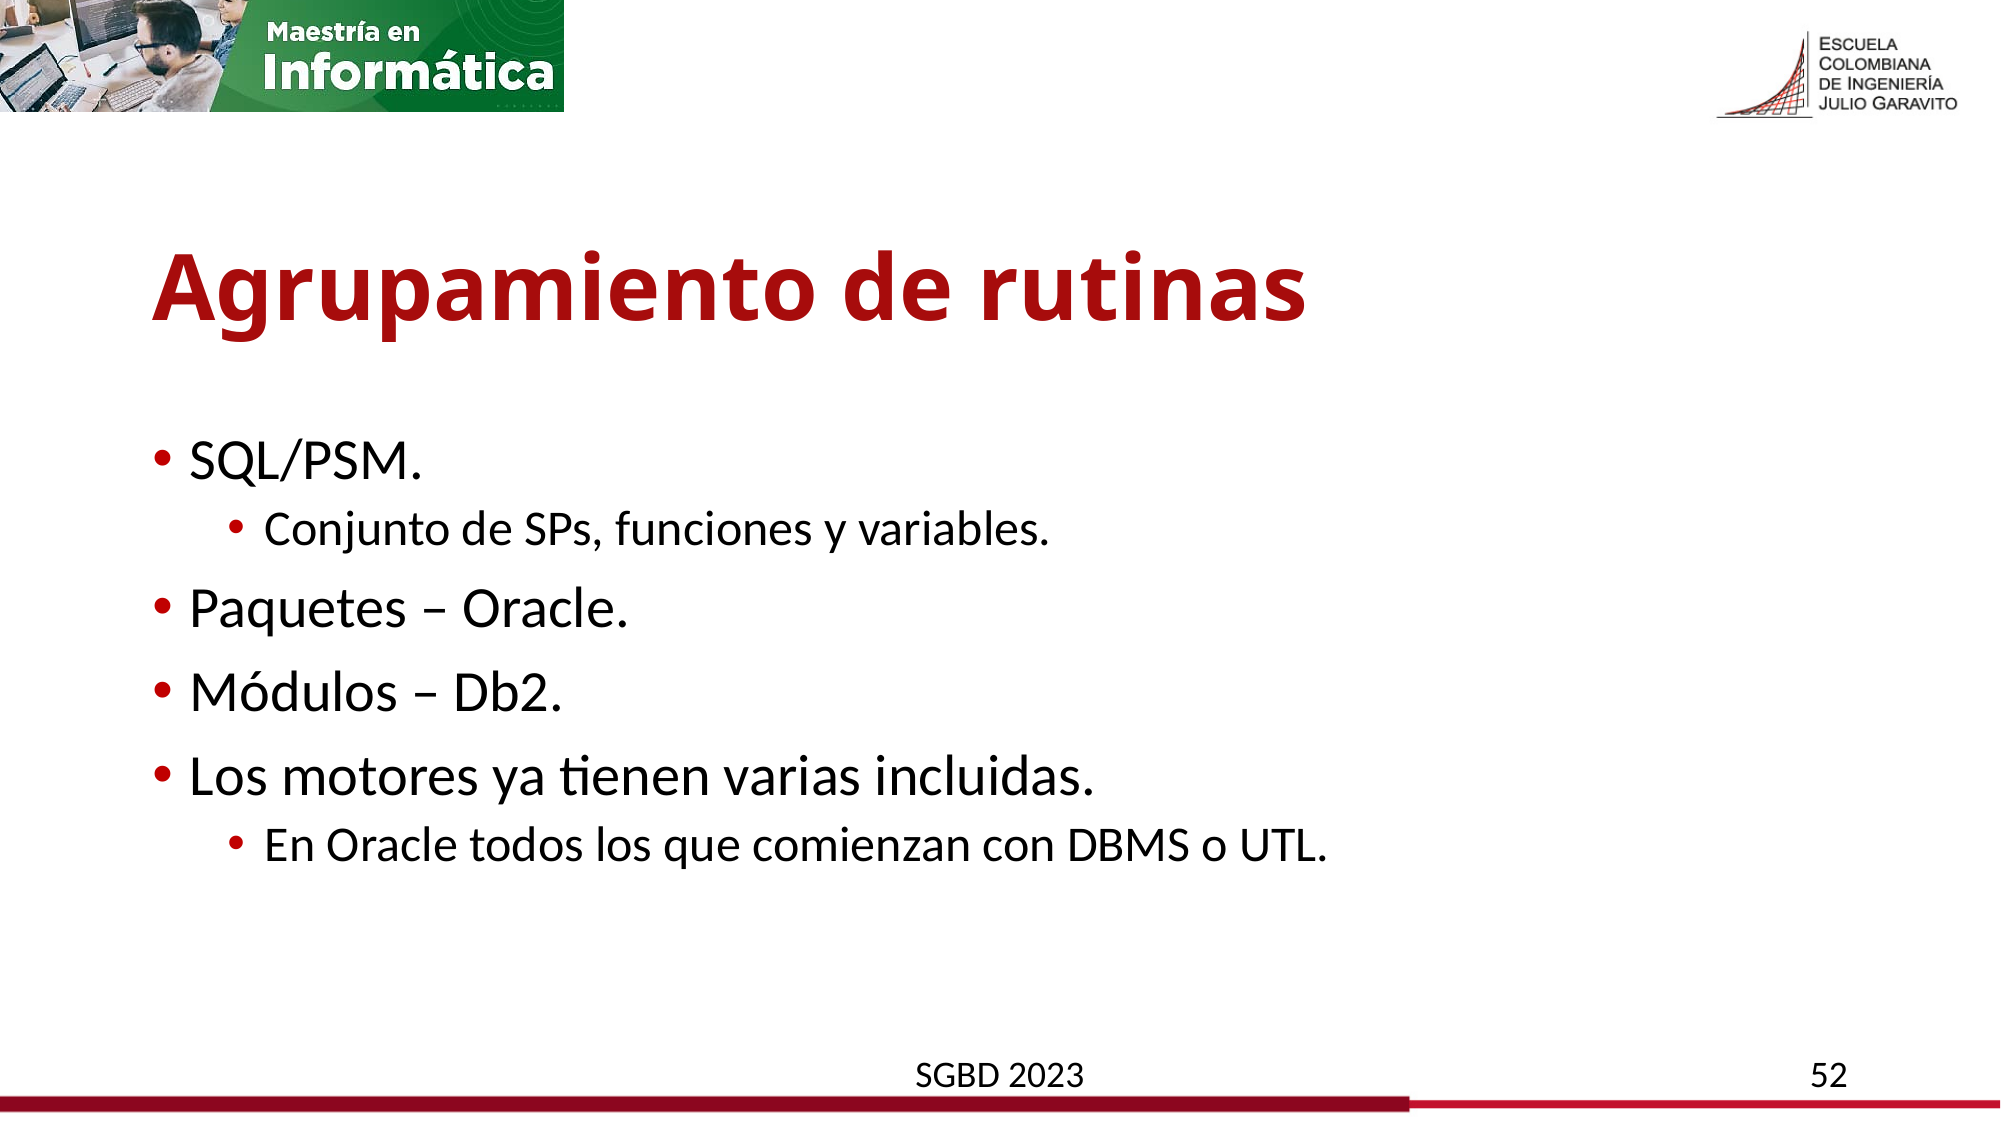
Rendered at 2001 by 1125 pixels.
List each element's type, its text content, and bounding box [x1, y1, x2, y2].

list SQL/PSM. Conjunto de SPs, funciones y variables. Paquetes – Oracle. Módulos – Db2. Los motores ya tienen varias incluidas. En Oracle todos los que comienzan con DBMS o UTL. [137, 421, 1863, 1050]
slide_number 52 [1412, 1042, 1863, 1103]
picture [0, 0, 2001, 1125]
footer SGBD 2023 [662, 1042, 1338, 1103]
title Agrupamiento de rutinas [137, 182, 1863, 400]
